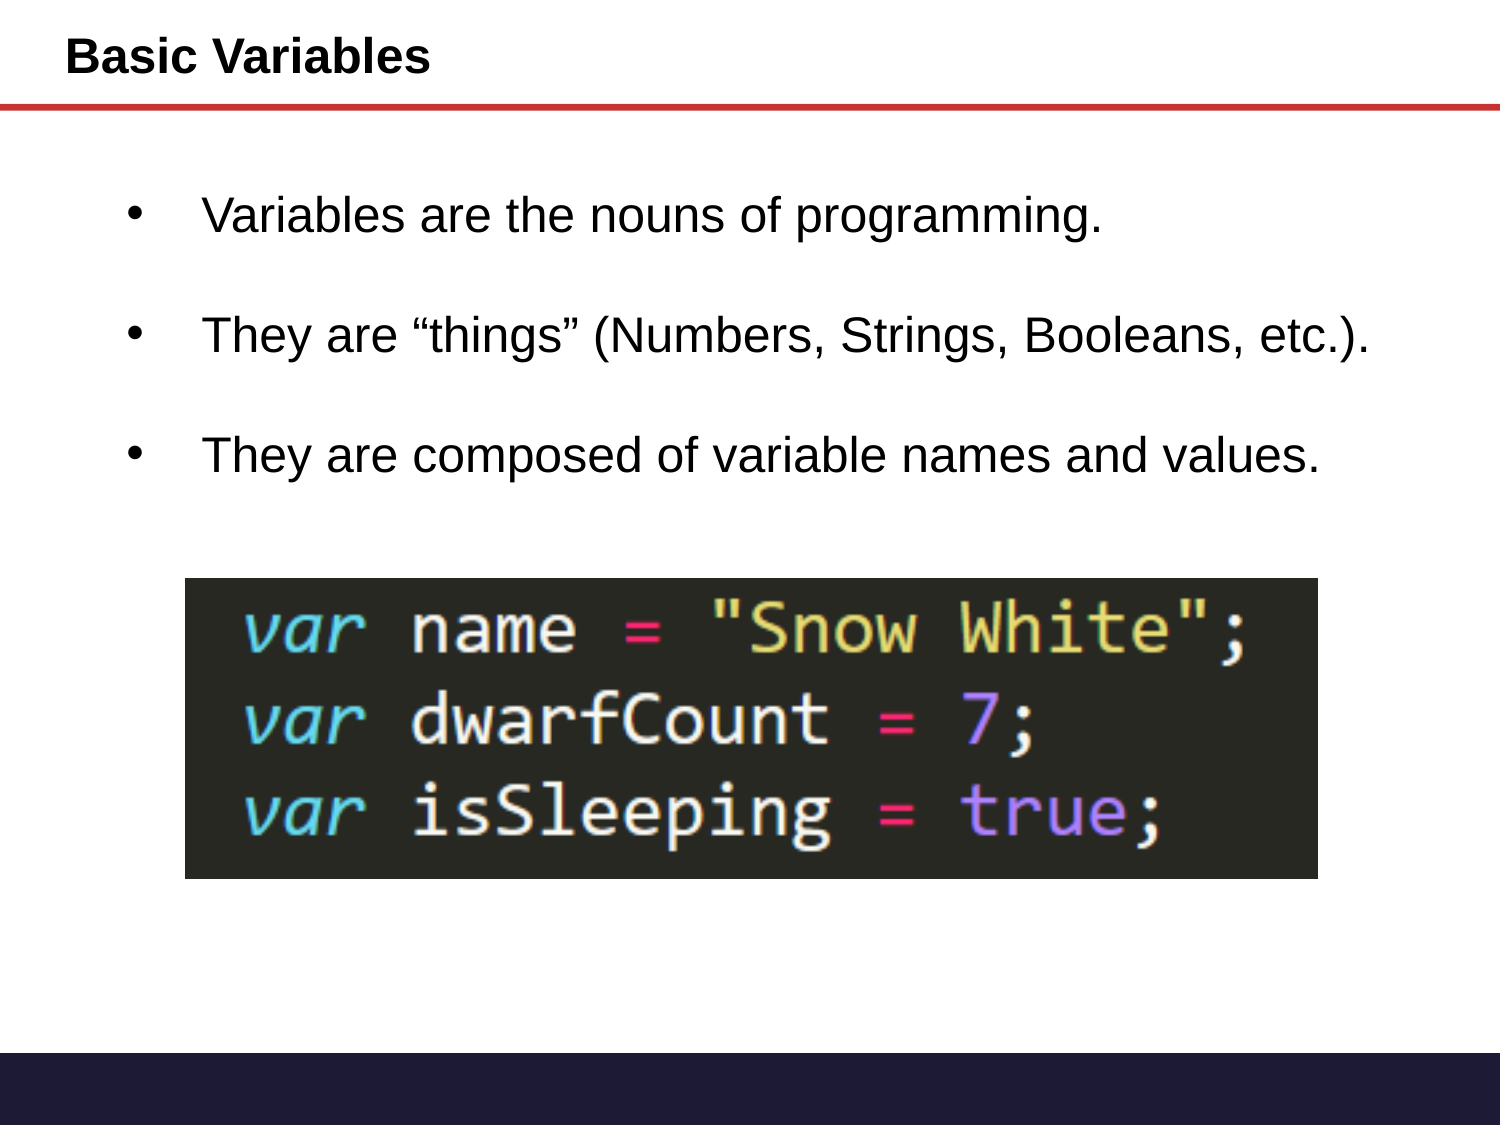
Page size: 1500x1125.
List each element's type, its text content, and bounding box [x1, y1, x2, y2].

picture [184, 578, 1318, 879]
text_box Variables are the nouns of programming. They are “things” (Numbers, Strings, Booleans, etc.). They are composed of variable names and values. [74, 174, 1483, 975]
text_box Basic Variables [50, 0, 948, 108]
